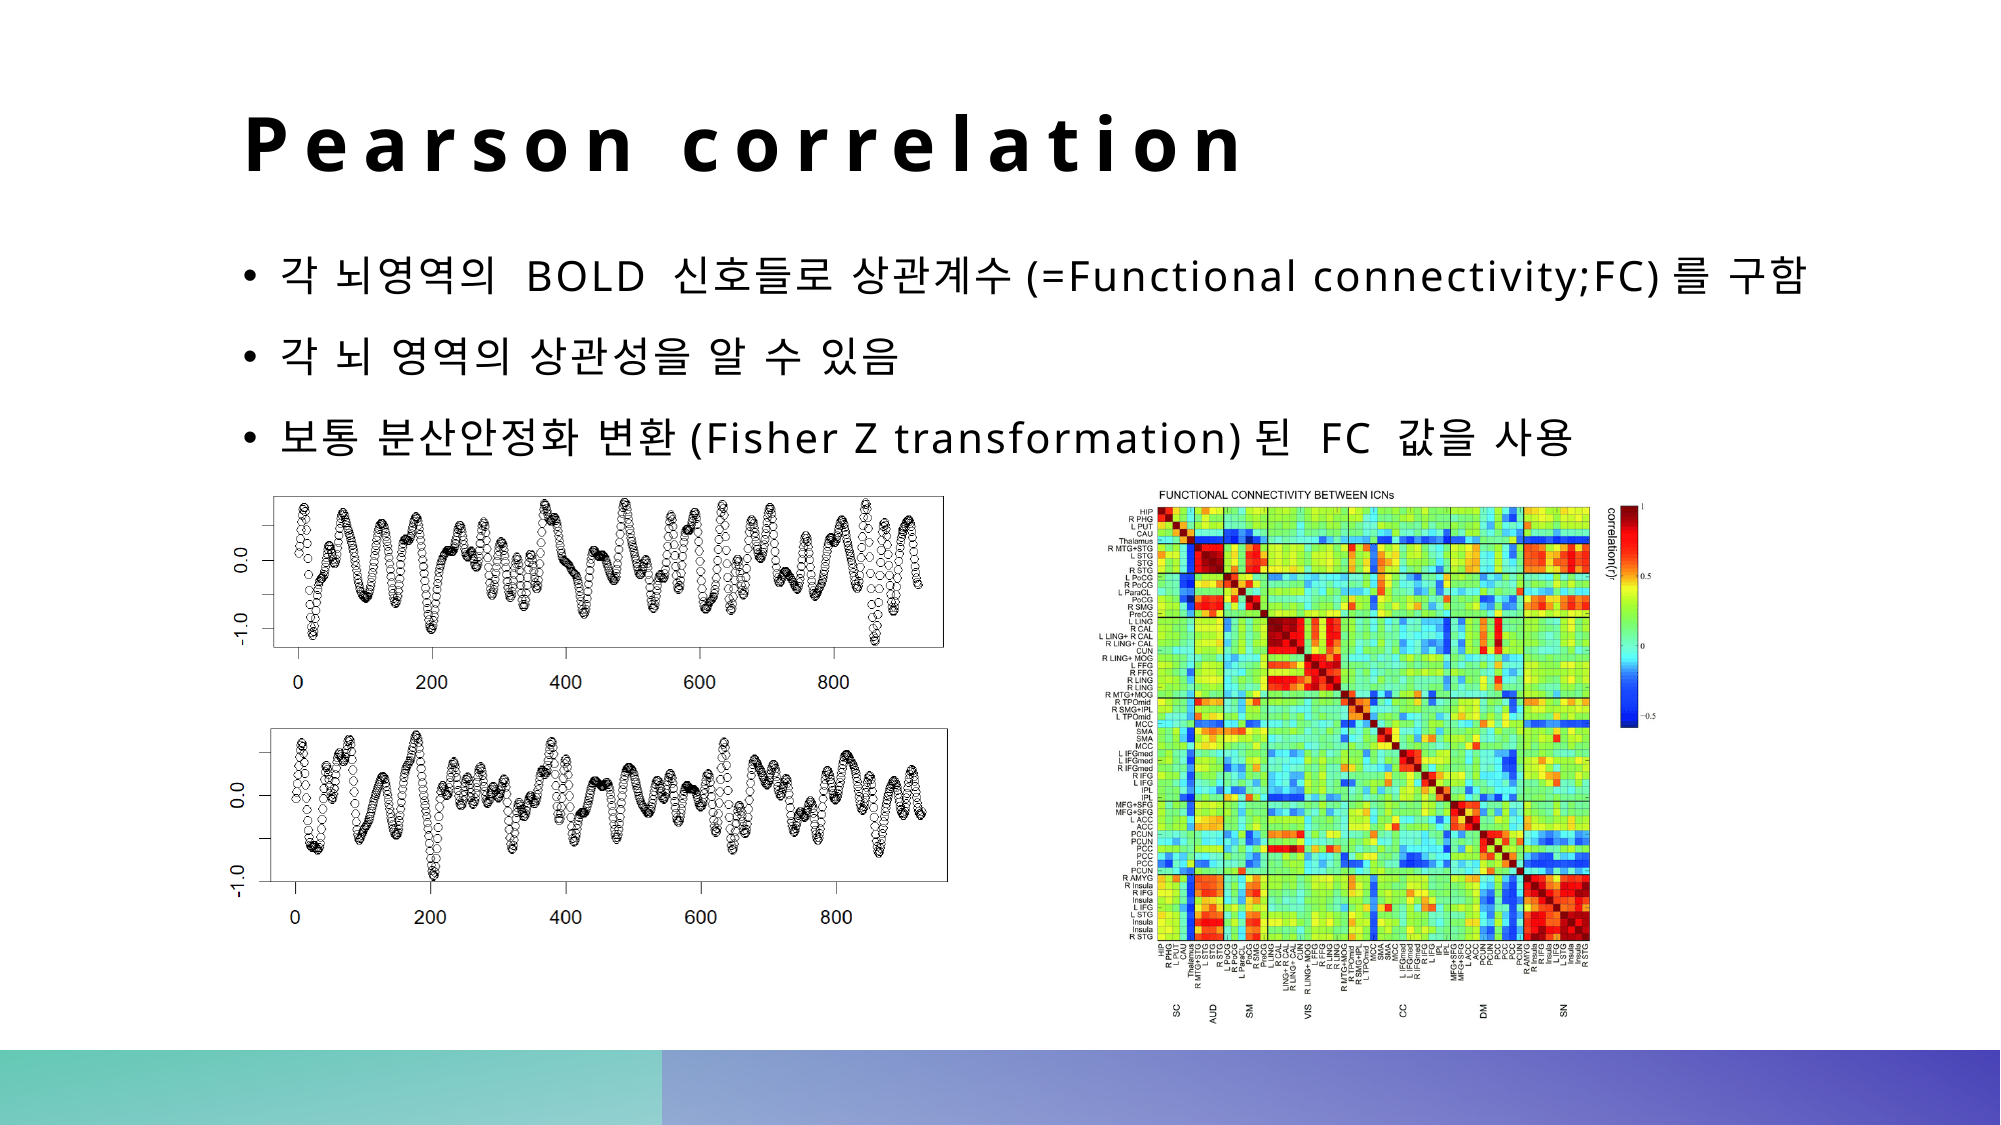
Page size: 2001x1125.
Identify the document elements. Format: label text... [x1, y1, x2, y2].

picture [224, 720, 957, 942]
list 각 뇌영역의 BOLD 신호들로 상관계수(=Functional connectivity;FC)를 구함 각 뇌 영역의 상관성을 알 수 있음 보통 분산안정화 변환(Fisher Z transformation)된 FC 값을 사용 [225, 222, 1905, 996]
picture [1099, 490, 1656, 1024]
picture [226, 490, 957, 701]
title Pearson correlation [225, 0, 1905, 202]
